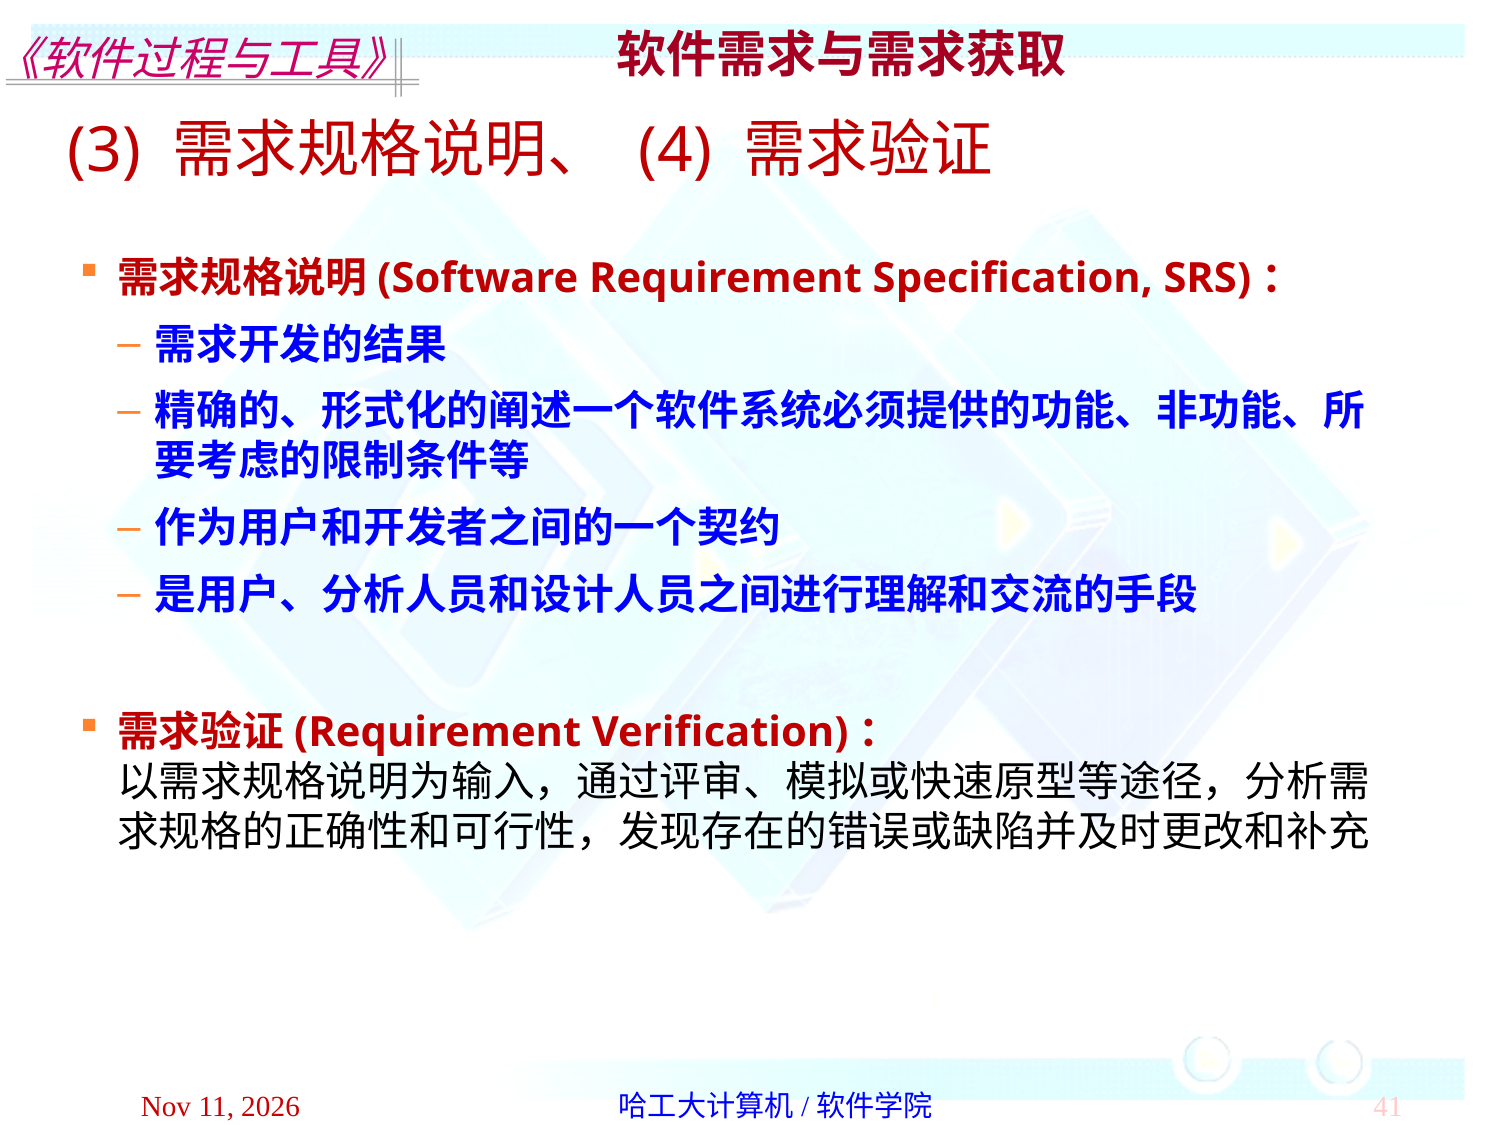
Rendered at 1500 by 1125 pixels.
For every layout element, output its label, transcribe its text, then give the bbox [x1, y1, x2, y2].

text_box (3) 需求规格说明、 (4) 需求验证 [53, 101, 1447, 209]
text_box 需求规格说明(Software Requirement Specification, SRS)： 需求开发的结果 精确的、形式化的阐述一个软件系统必须提供的功能、非功能、所要考虑的限制条件等 作为用户和开发者之间的一个契约 是用户、分析人员和设计人员之间进行理解和交流的手段 需求验证(Requirement Verification)： 以需求规格说明为输入，通过评审、模拟或快速原型等途径，分析需求规格的正确性和可行性，发现存在的错误或缺陷并及时更改和补充 [64, 243, 1412, 1083]
text_box 软件需求与需求获取 [389, 15, 1294, 90]
